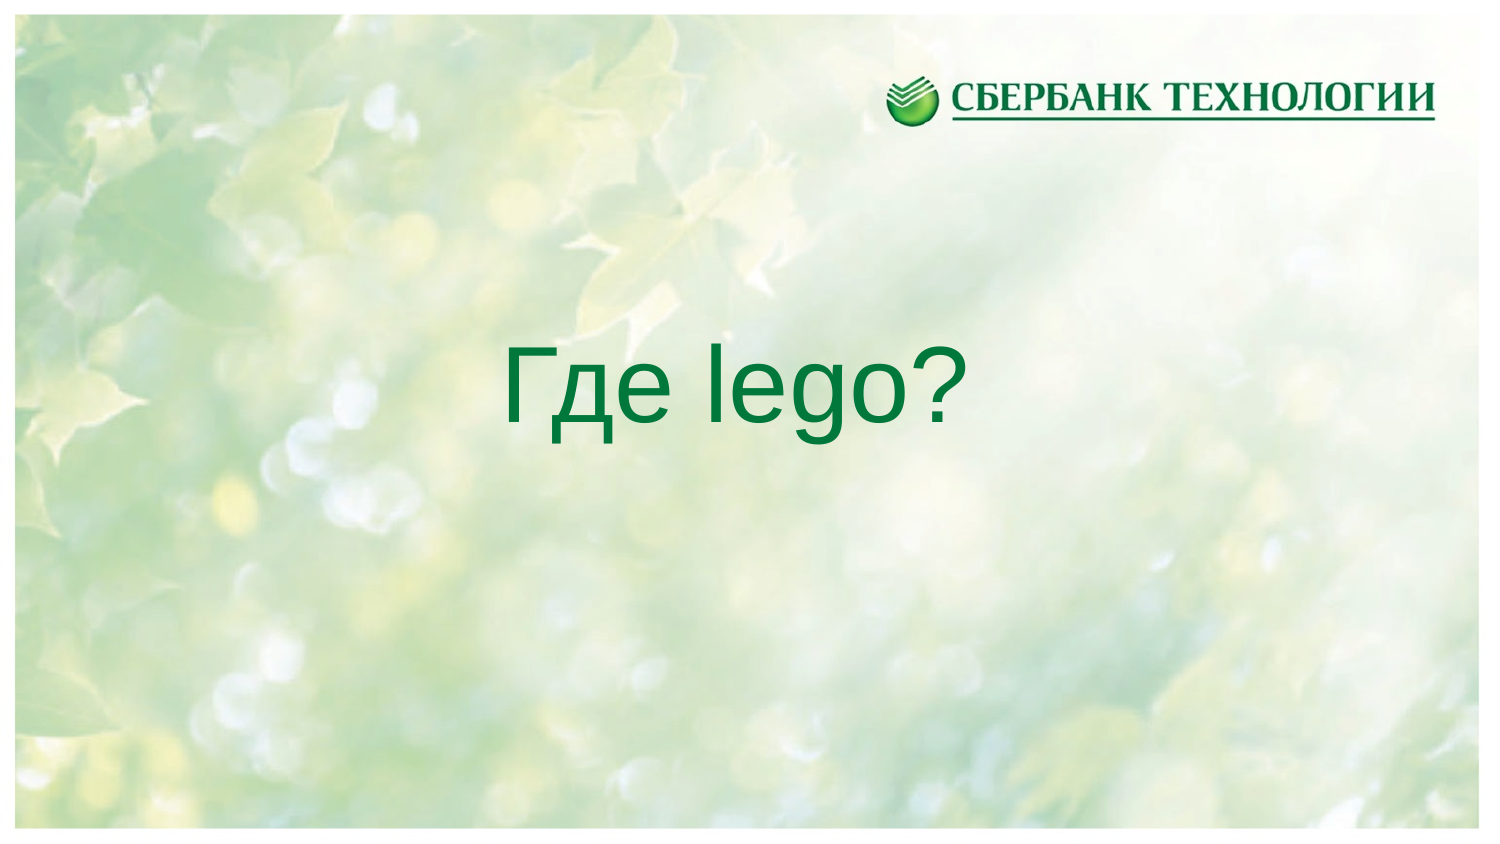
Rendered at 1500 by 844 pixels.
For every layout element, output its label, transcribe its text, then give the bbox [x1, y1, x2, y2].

text_box Где lego? [51, 122, 1449, 459]
text_box [51, 464, 1449, 595]
picture [0, 0, 1500, 844]
